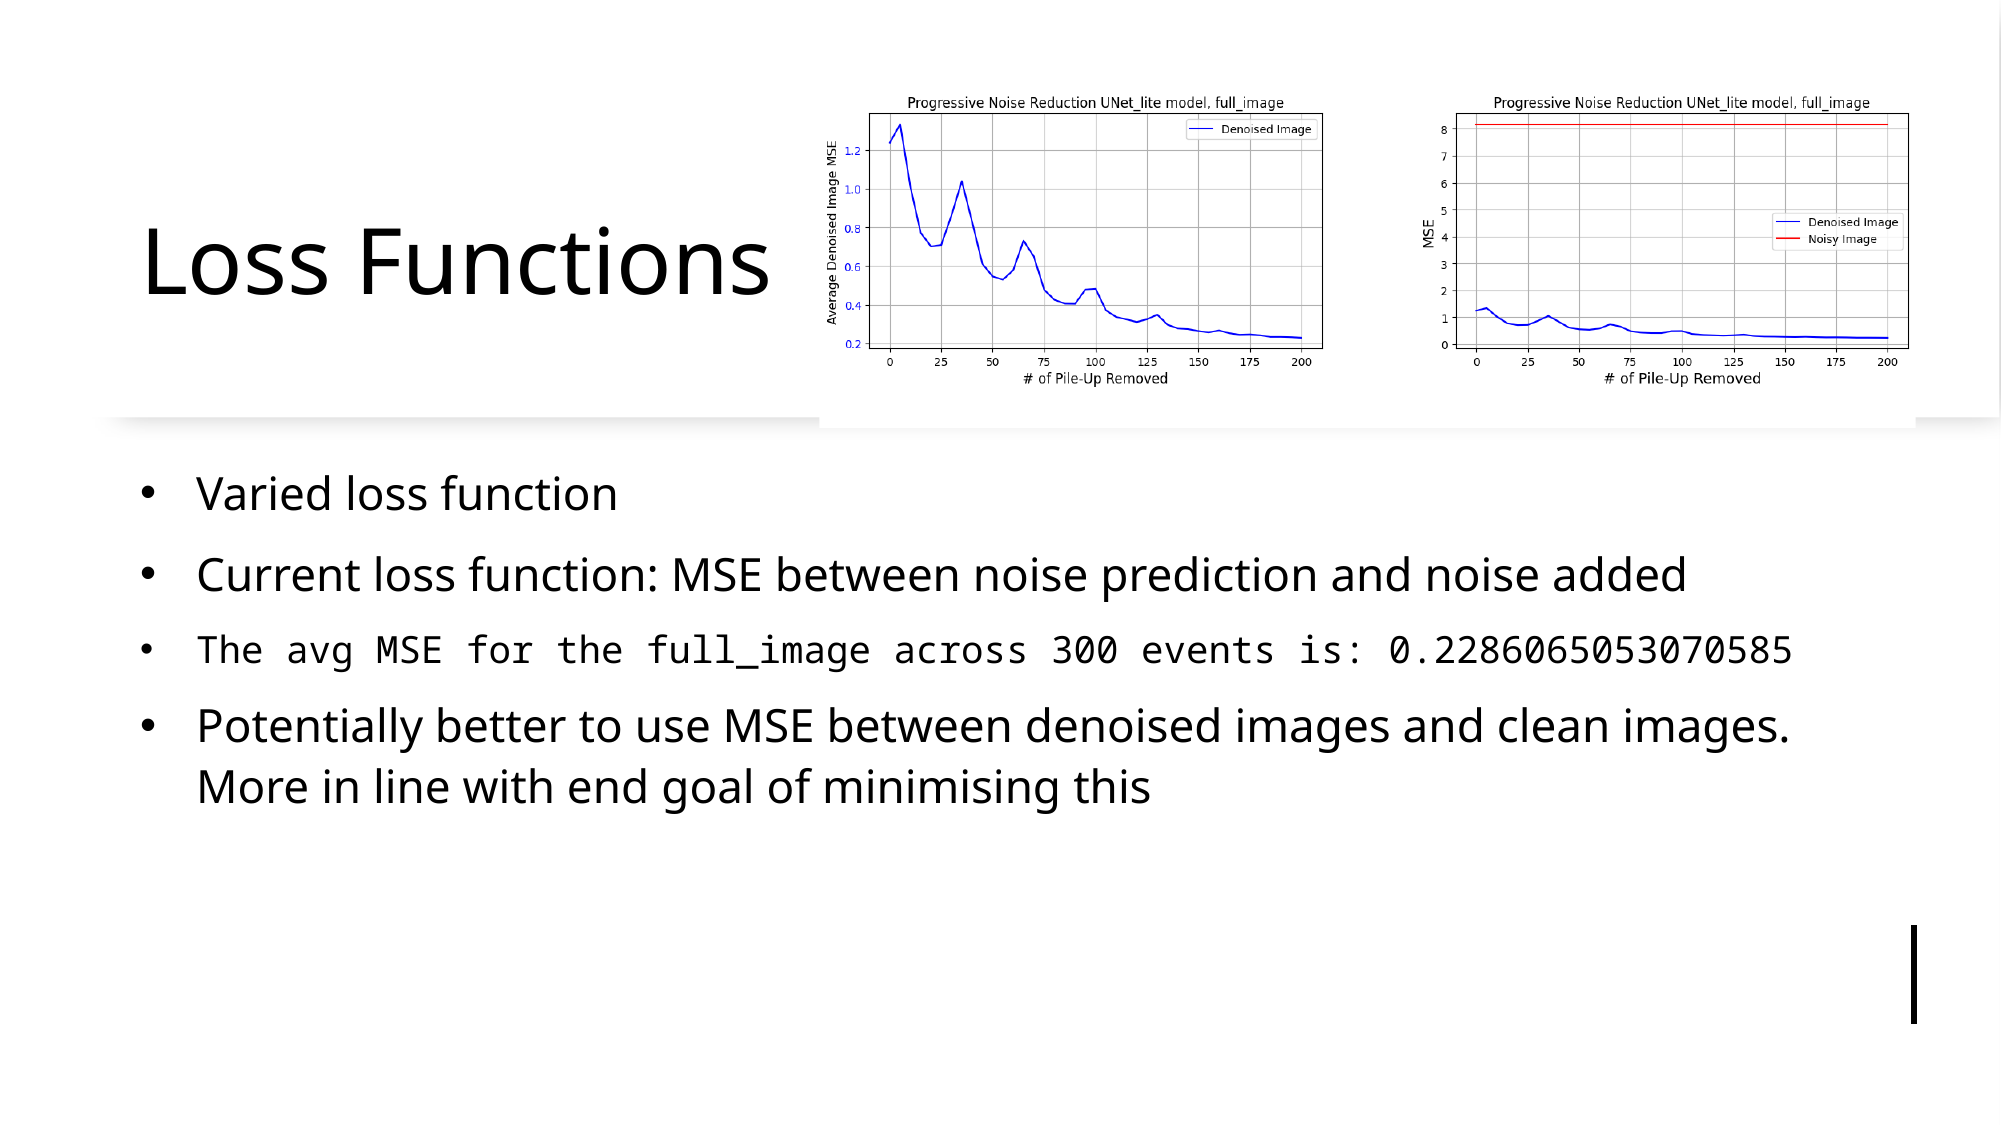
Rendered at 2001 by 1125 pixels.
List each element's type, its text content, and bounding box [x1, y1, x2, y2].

title Loss Functions [124, 140, 819, 376]
list Varied loss function Current loss function: MSE between noise prediction and noise added The avg MSE for the full_image across 300 events is: 0.2286065053070585 Potentially better to use MSE between denoised images and clean images. More in line with end goal of minimising this [124, 451, 1828, 987]
picture [819, 89, 1916, 428]
